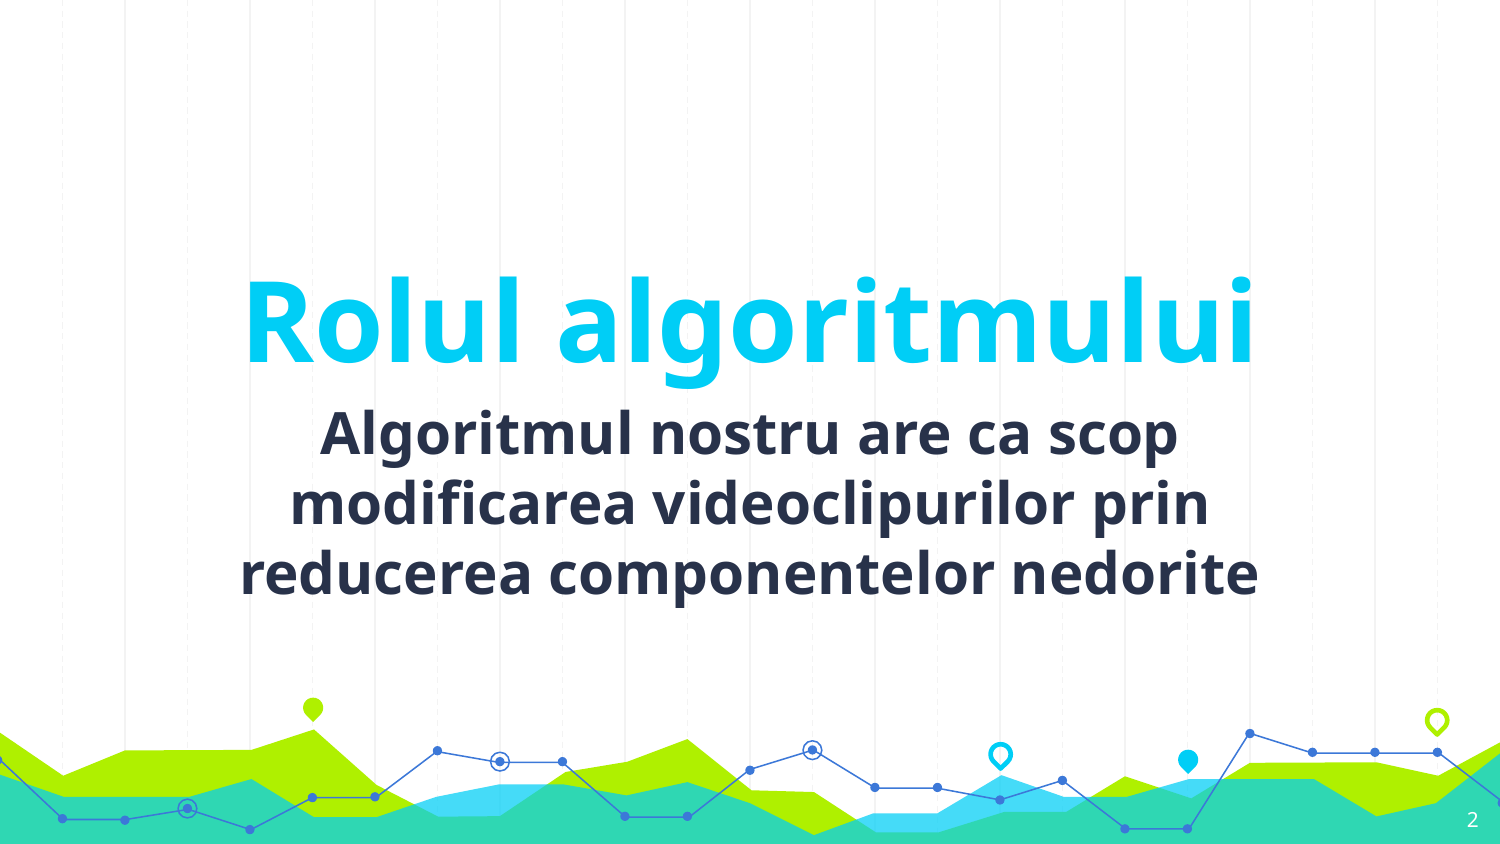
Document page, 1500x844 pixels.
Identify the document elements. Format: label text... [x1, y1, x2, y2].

subtitle Algoritmul nostru are ca scop modificarea videoclipurilor prin reducerea componentelor nedorite [209, 381, 1291, 658]
title Rolul algoritmului [209, 209, 1291, 381]
slide_number 2 [1403, 791, 1494, 844]
